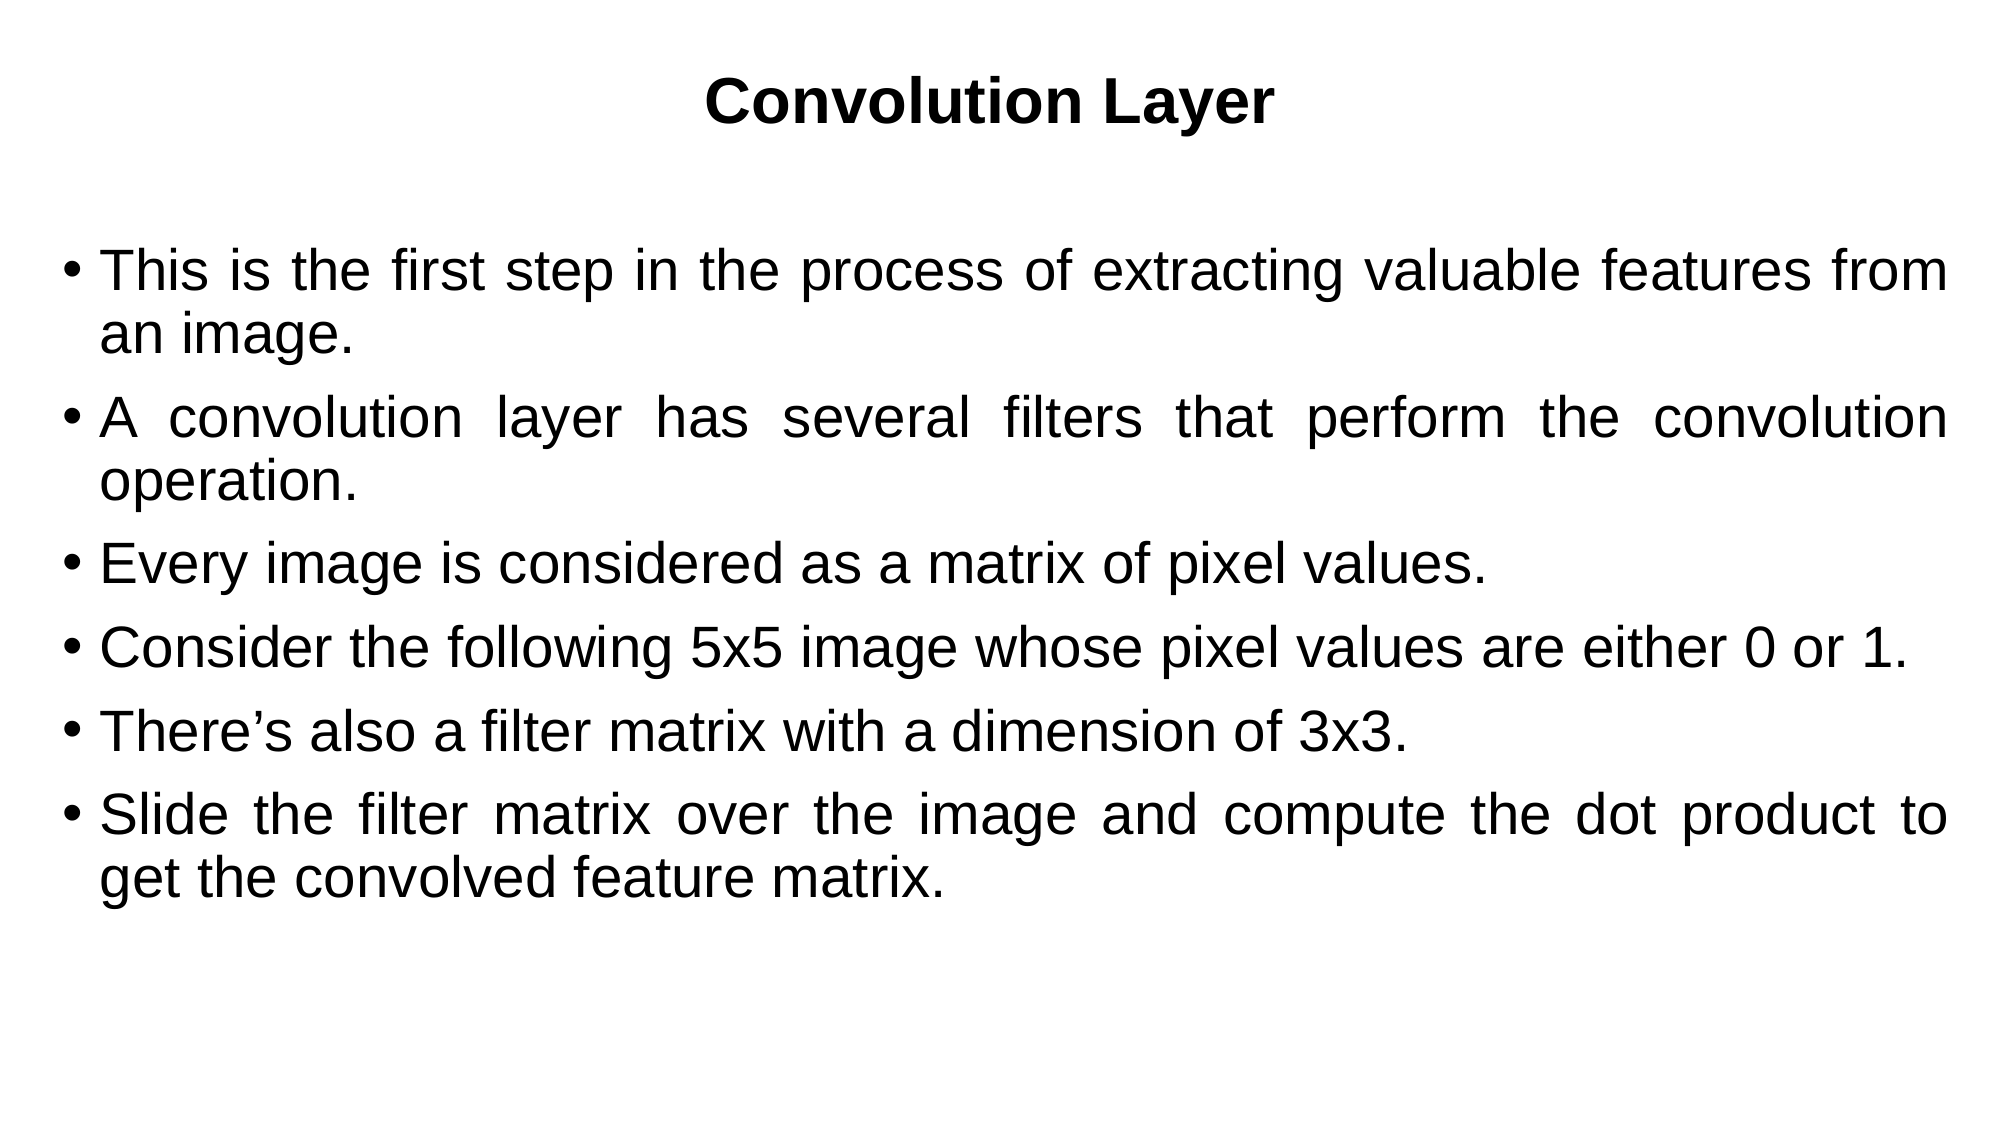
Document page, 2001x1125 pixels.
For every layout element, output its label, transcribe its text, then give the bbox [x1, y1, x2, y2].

title Convolution Layer [137, 59, 1863, 146]
list This is the first step in the process of extracting valuable features from an image. A convolution layer has several filters that perform the convolution operation. Every image is considered as a matrix of pixel values. Consider the following 5x5 image whose pixel values are either 0 or 1. There’s also a filter matrix with a dimension of 3x3. Slide the filter matrix over the image and compute the dot product to get the convolved feature matrix. [47, 233, 1967, 1014]
